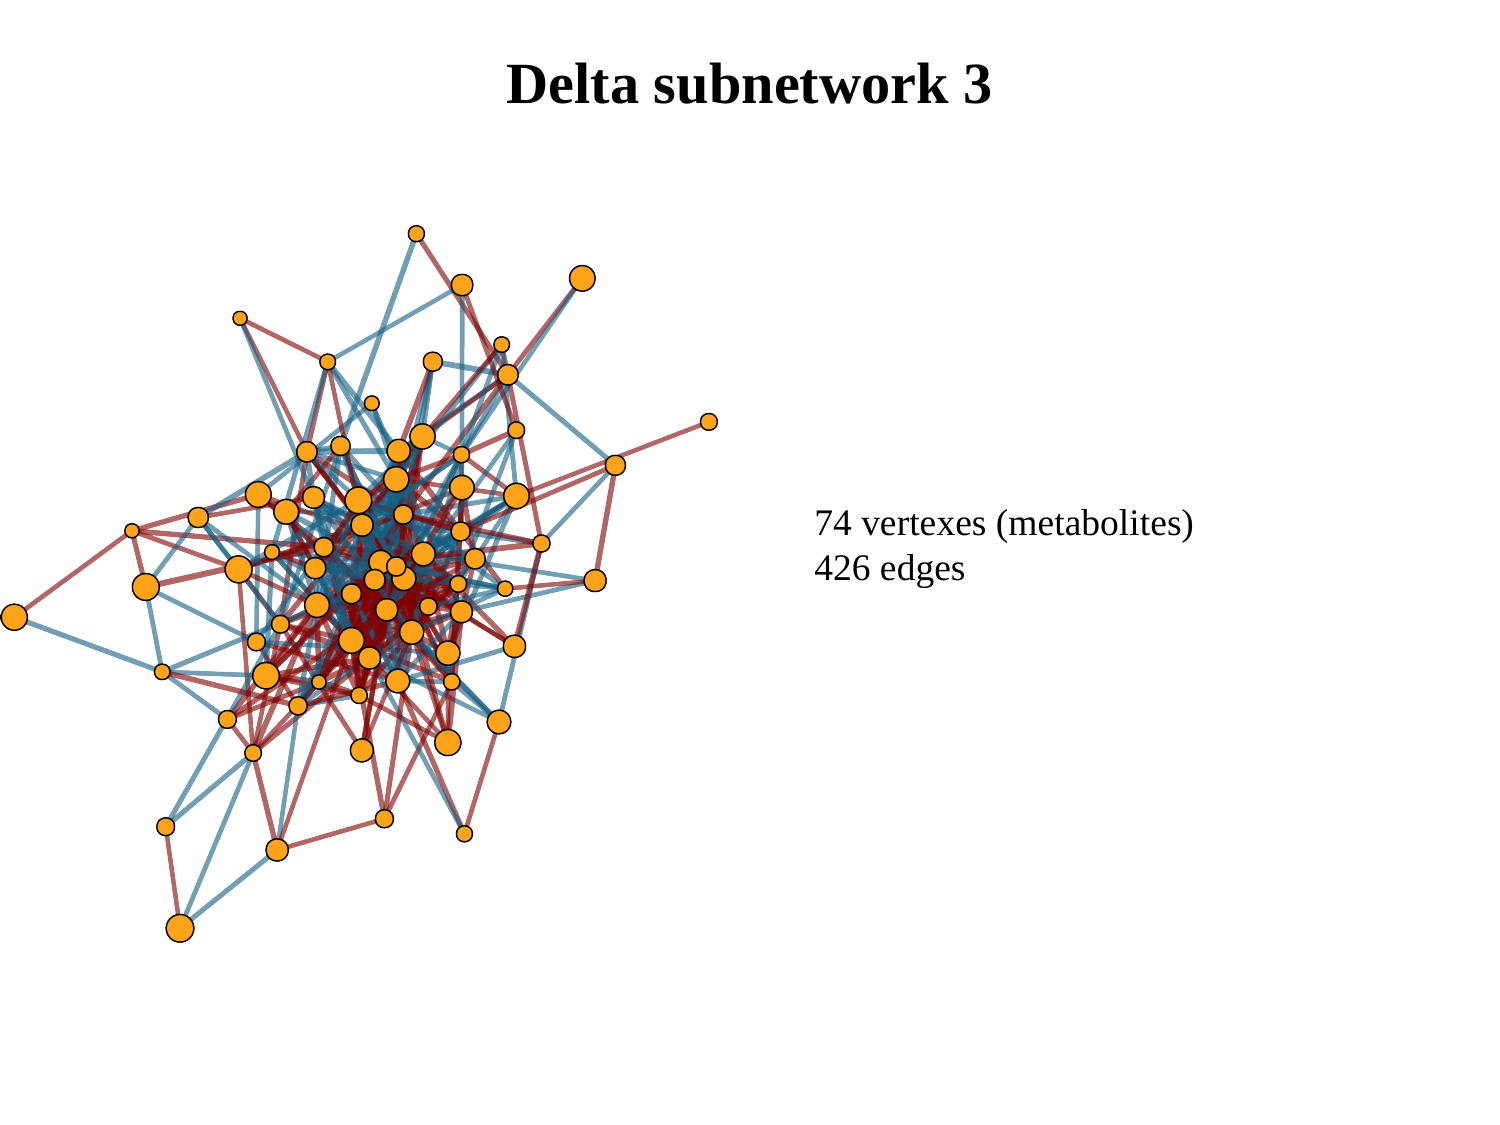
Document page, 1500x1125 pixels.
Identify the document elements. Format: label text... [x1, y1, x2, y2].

text_box 74 vertexes (metabolites) 426 edges [799, 490, 1472, 641]
picture [0, 224, 718, 943]
text_box Delta subnetwork 3 [0, 37, 1500, 123]
